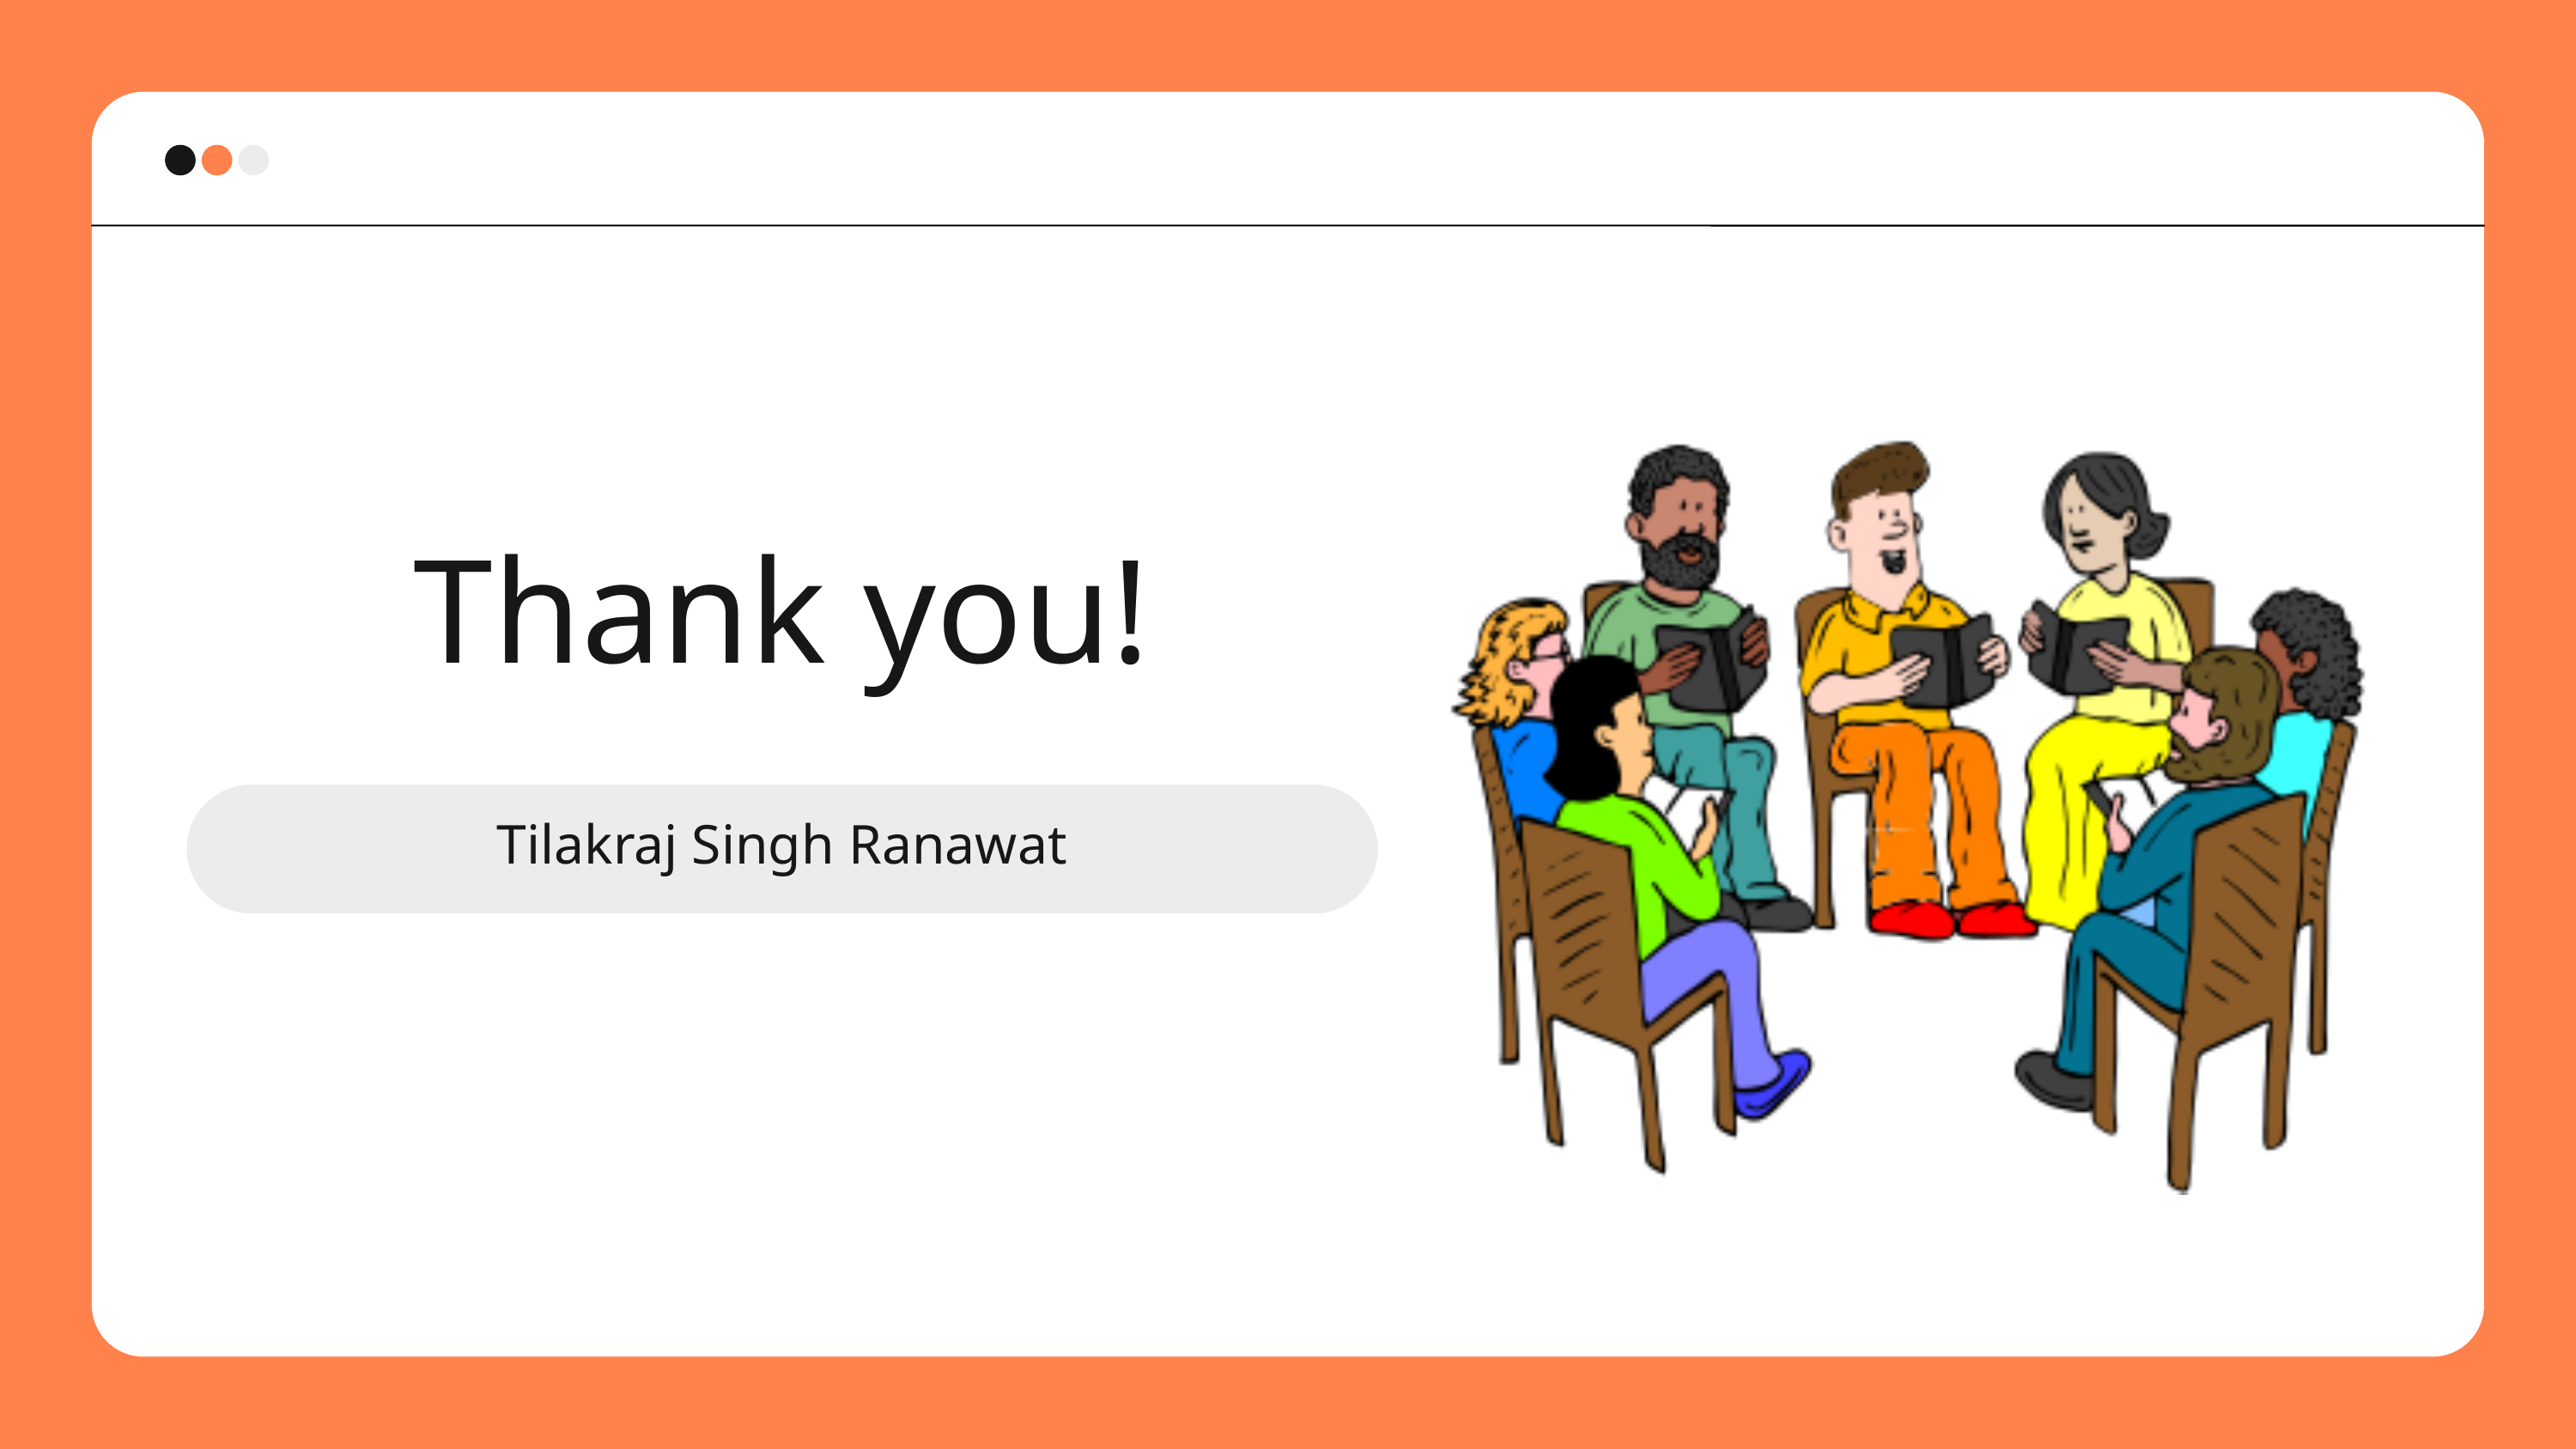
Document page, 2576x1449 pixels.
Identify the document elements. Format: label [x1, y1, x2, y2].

text_box [186, 535, 1378, 914]
text_box [91, 91, 2485, 1357]
